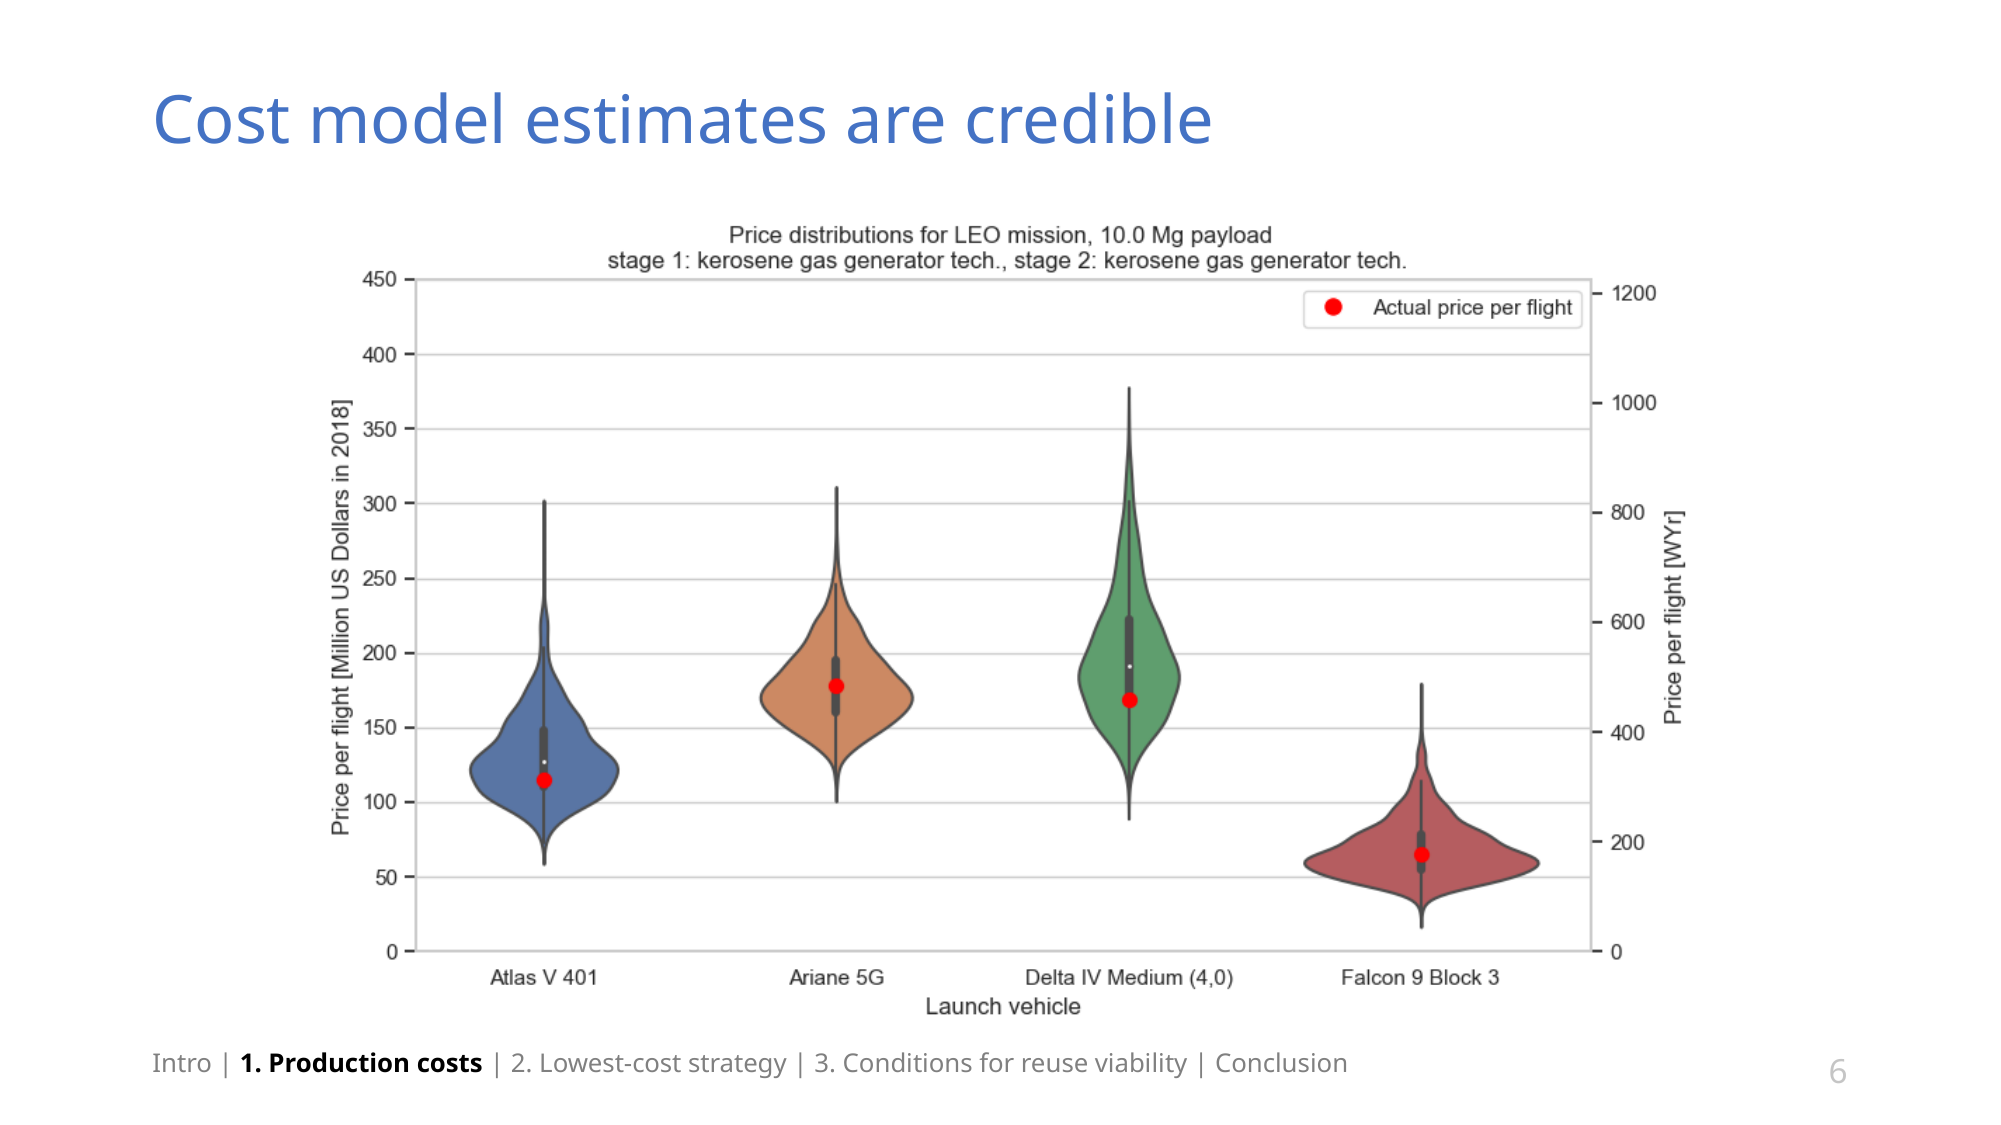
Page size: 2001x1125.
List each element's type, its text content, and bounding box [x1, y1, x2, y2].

slide_number 6 [1412, 1042, 1863, 1103]
title Cost model estimates are credible [137, 59, 1863, 185]
list Intro | 1. Production costs | 2. Lowest-cost strategy | 3. Conditions for reuse viability | Conclusion [137, 1042, 1402, 1103]
picture [308, 201, 1712, 1044]
